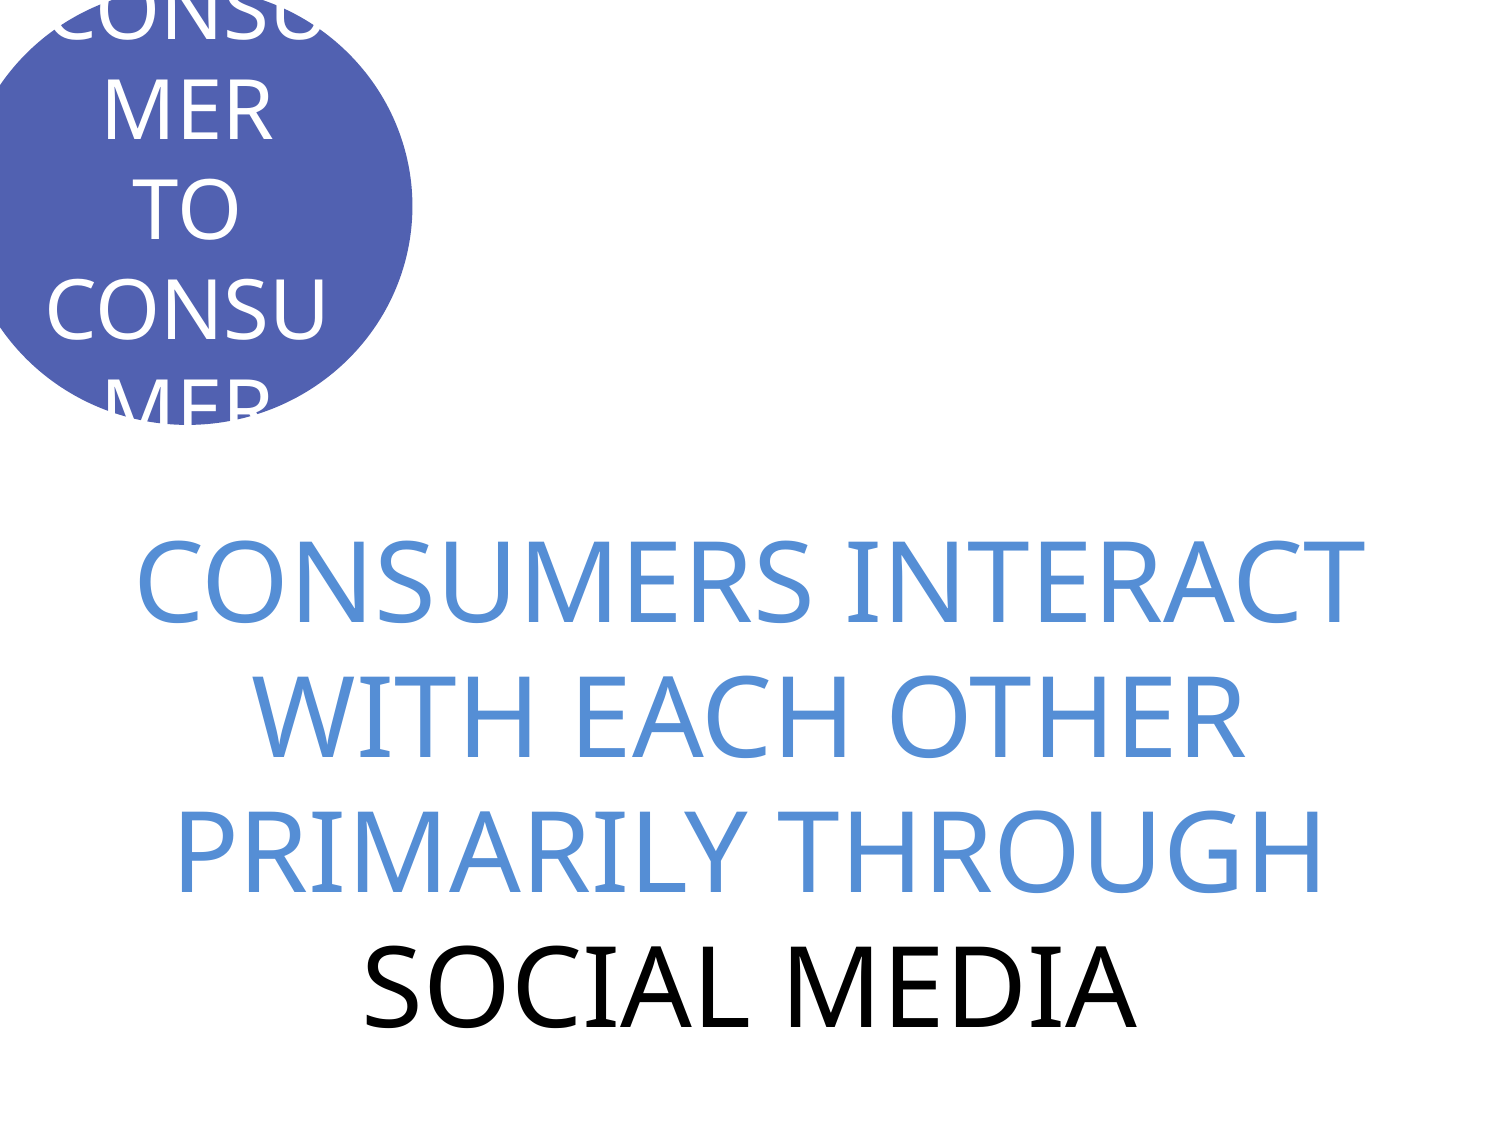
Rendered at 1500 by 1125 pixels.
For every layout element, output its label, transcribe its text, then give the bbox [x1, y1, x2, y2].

text_box CONSUMER TO CONSUMER [0, 0, 415, 427]
text_box CONSUMERS INTERACT WITH EACH OTHER PRIMARILY THROUGH SOCIAL MEDIA [0, 503, 1500, 1058]
